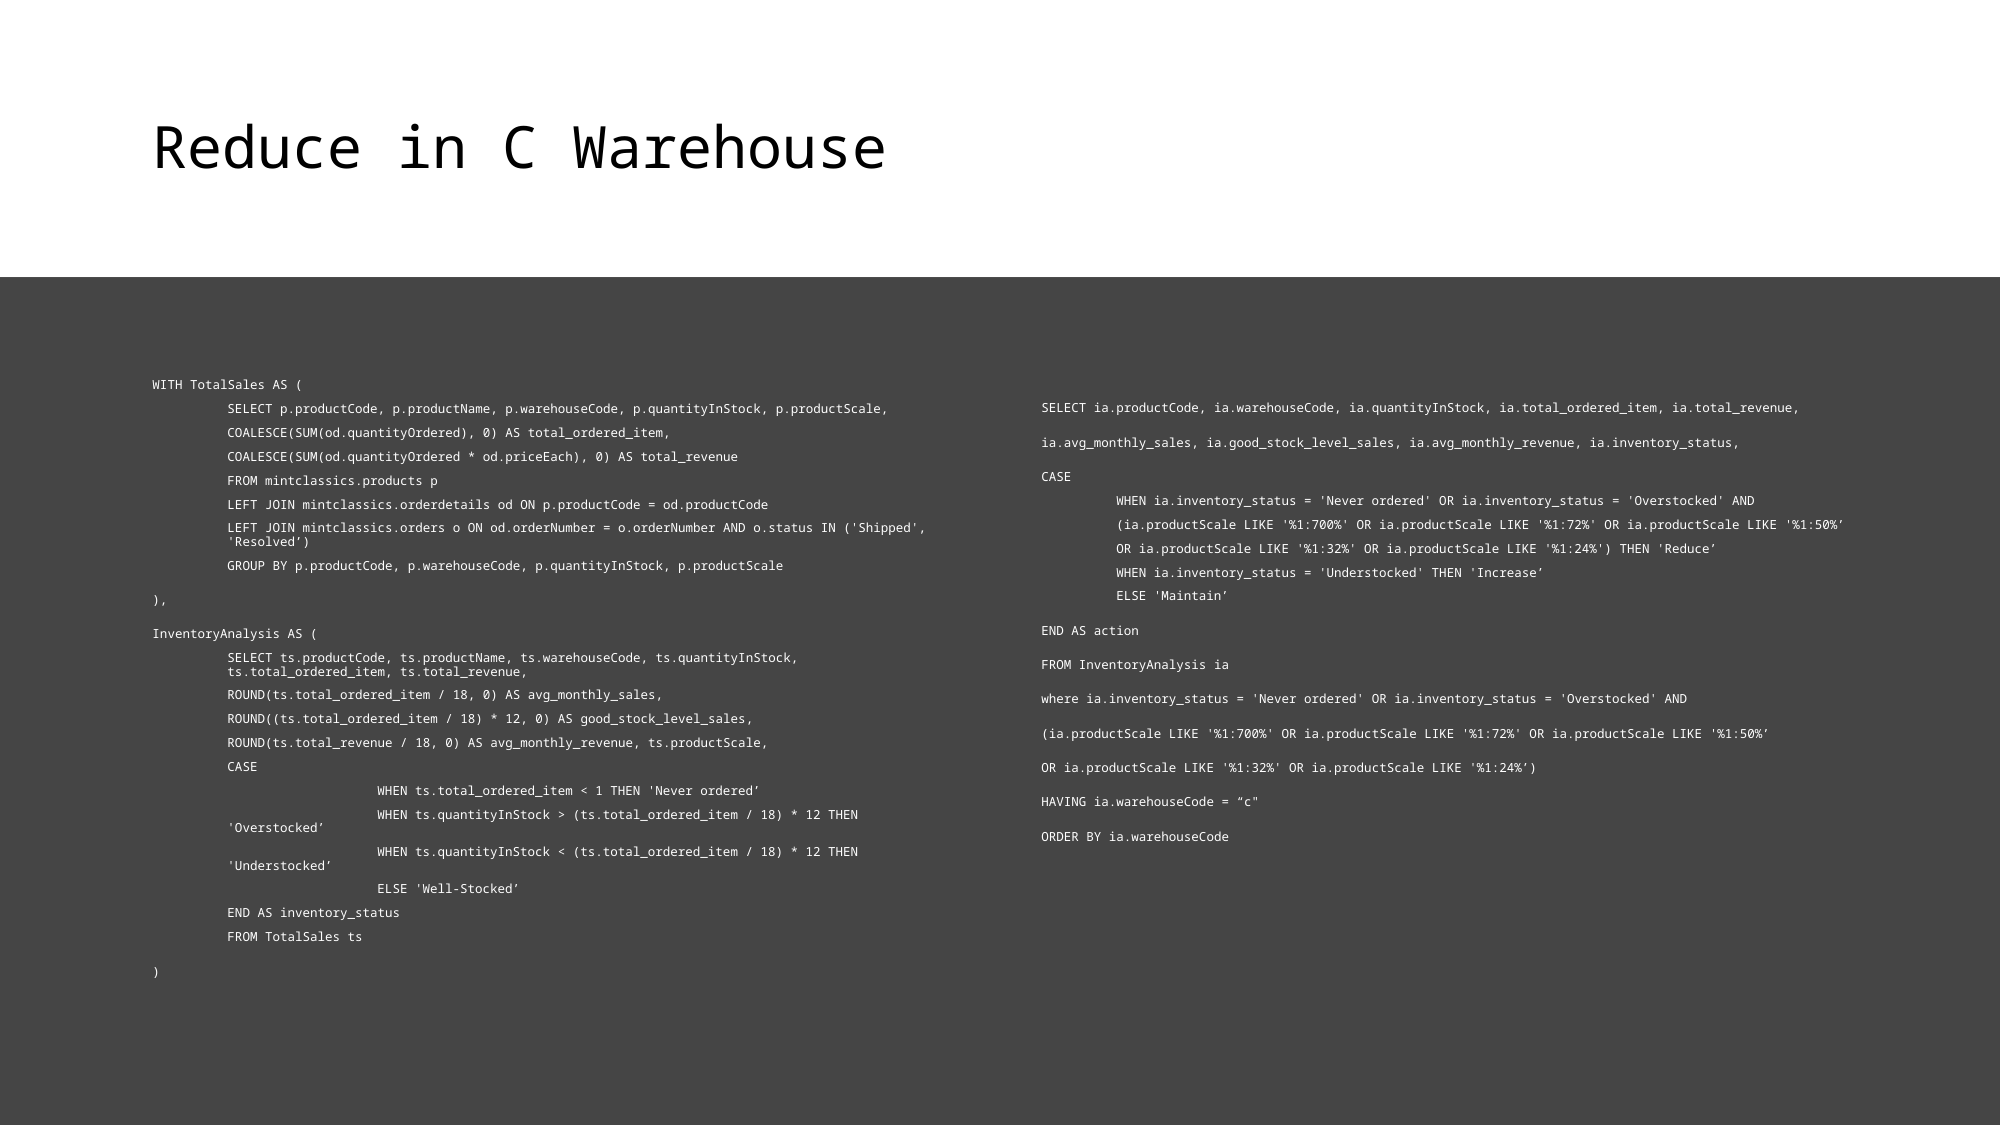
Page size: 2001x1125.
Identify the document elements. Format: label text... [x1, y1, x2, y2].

text_box [0, 276, 2000, 1125]
list WITH TotalSales AS ( SELECT p.productCode, p.productName, p.warehouseCode, p.quantityInStock, p.productScale, COALESCE(SUM(od.quantityOrdered), 0) AS total_ordered_item, COALESCE(SUM(od.quantityOrdered * od.priceEach), 0) AS total_revenue FROM mintclassics.products p LEFT JOIN mintclassics.orderdetails od ON p.productCode = od.productCode LEFT JOIN mintclassics.orders o ON od.orderNumber = o.orderNumber AND o.status IN ('Shipped', 'Resolved’) GROUP BY p.productCode, p.warehouseCode, p.quantityInStock, p.productScale ), InventoryAnalysis AS ( SELECT ts.productCode, ts.productName, ts.warehouseCode, ts.quantityInStock, ts.total_ordered_item, ts.total_revenue, ROUND(ts.total_ordered_item / 18, 0) AS avg_monthly_sales, ROUND((ts.total_ordered_item / 18) * 12, 0) AS good_stock_level_sales, ROUND(ts.total_revenue / 18, 0) AS avg_monthly_revenue, ts.productScale, CASE WHEN ts.total_ordered_item < 1 THEN 'Never ordered’ WHEN ts.quantityInStock > (ts.total_ordered_item / 18) * 12 THEN 'Overstocked’ WHEN ts.quantityInStock < (ts.total_ordered_item / 18) * 12 THEN 'Understocked’ ELSE 'Well-Stocked’ END AS inventory_status FROM TotalSales ts ) [137, 344, 974, 1014]
title Reduce in C Warehouse [137, 59, 1863, 240]
list SELECT ia.productCode, ia.warehouseCode, ia.quantityInStock, ia.total_ordered_item, ia.total_revenue, ia.avg_monthly_sales, ia.good_stock_level_sales, ia.avg_monthly_revenue, ia.inventory_status, CASE WHEN ia.inventory_status = 'Never ordered' OR ia.inventory_status = 'Overstocked' AND (ia.productScale LIKE '%1:700%' OR ia.productScale LIKE '%1:72%' OR ia.productScale LIKE '%1:50%’ OR ia.productScale LIKE '%1:32%' OR ia.productScale LIKE '%1:24%') THEN 'Reduce’ WHEN ia.inventory_status = 'Understocked' THEN 'Increase’ ELSE 'Maintain’ END AS action FROM InventoryAnalysis ia where ia.inventory_status = 'Never ordered' OR ia.inventory_status = 'Overstocked' AND (ia.productScale LIKE '%1:700%' OR ia.productScale LIKE '%1:72%' OR ia.productScale LIKE '%1:50%’ OR ia.productScale LIKE '%1:32%' OR ia.productScale LIKE '%1:24%’) HAVING ia.warehouseCode = “c" ORDER BY ia.warehouseCode [1026, 344, 1863, 902]
text_box [0, 0, 2000, 276]
